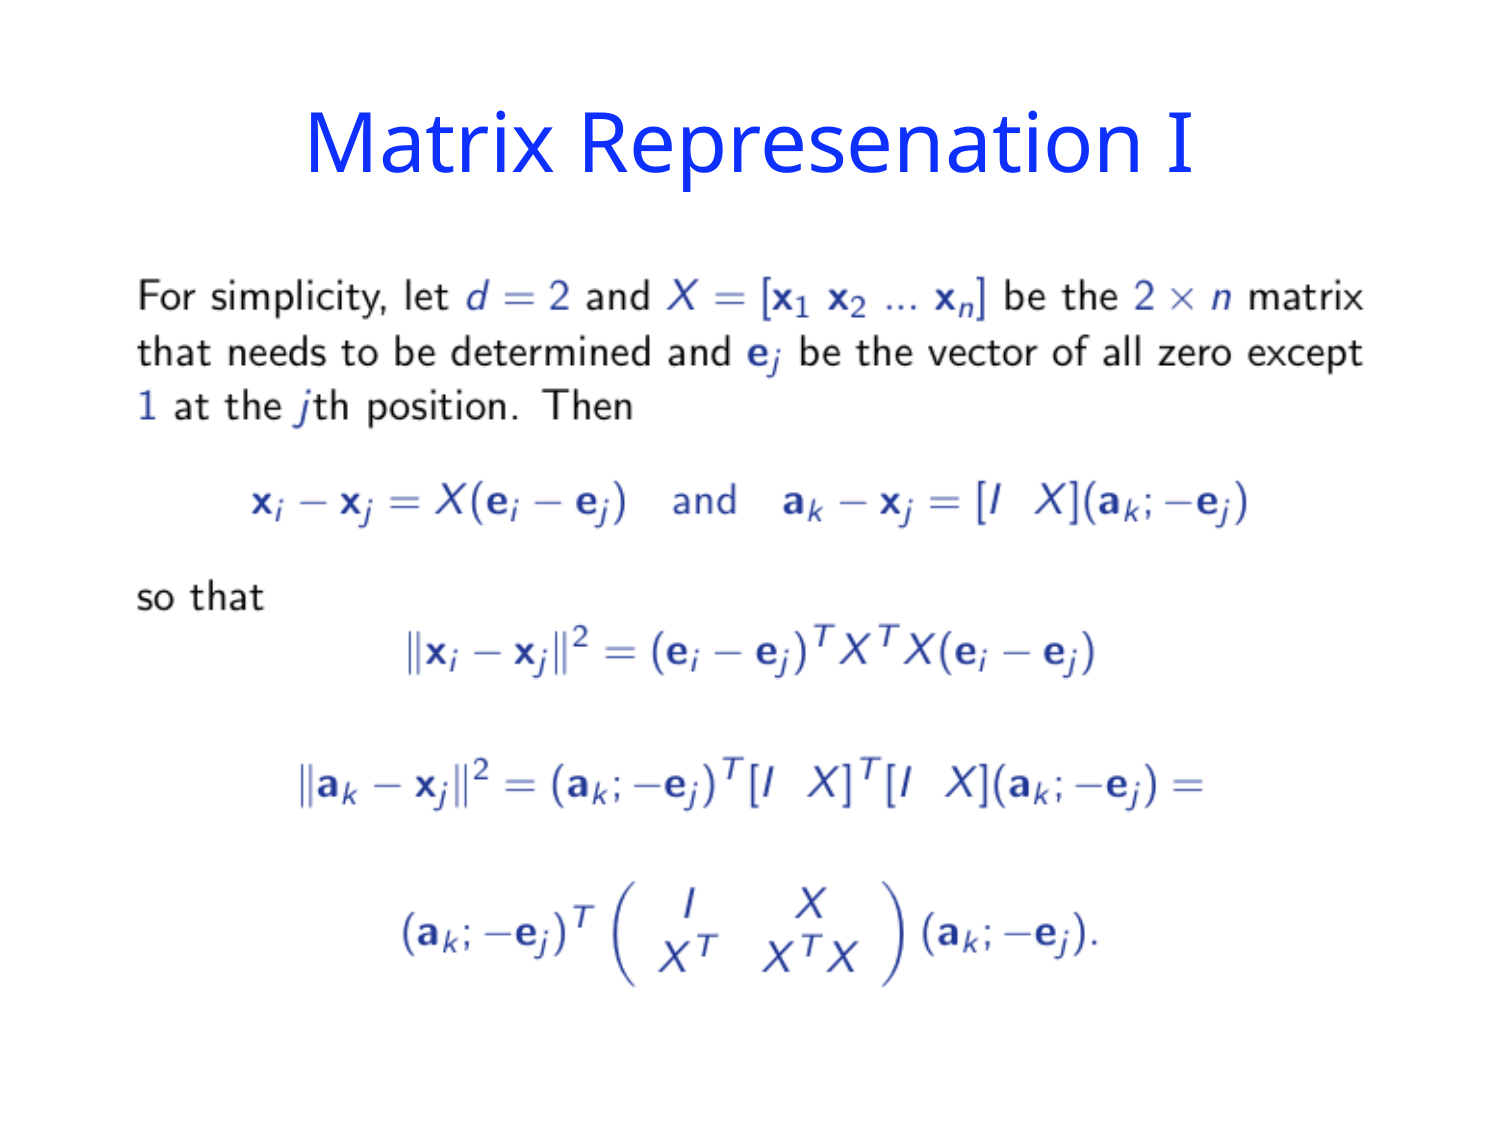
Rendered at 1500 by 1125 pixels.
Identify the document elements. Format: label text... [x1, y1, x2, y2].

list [74, 262, 1426, 1006]
title Matrix Represenation I [75, 45, 1425, 233]
